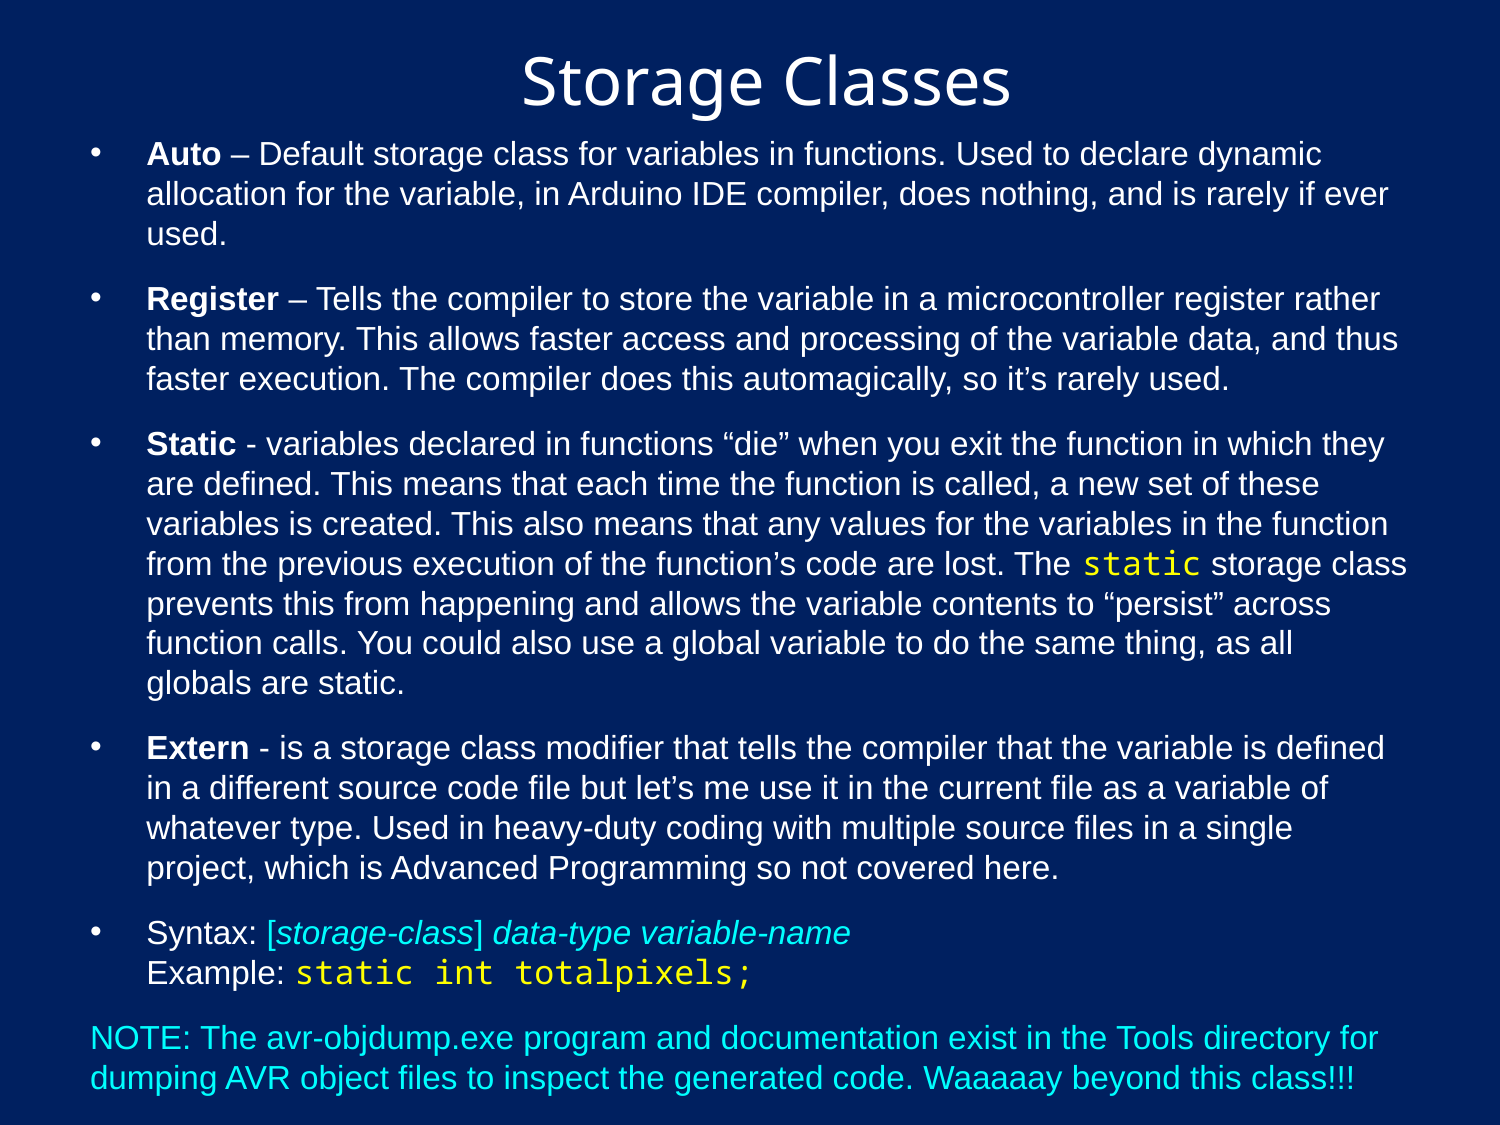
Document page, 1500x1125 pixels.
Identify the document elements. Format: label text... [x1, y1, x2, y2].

title Storage Classes [75, 45, 1460, 113]
list Auto – Default storage class for variables in functions. Used to declare dynamic allocation for the variable, in Arduino IDE compiler, does nothing, and is rarely if ever used. Register – Tells the compiler to store the variable in a microcontroller register rather than memory. This allows faster access and processing of the variable data, and thus faster execution. The compiler does this automagically, so it’s rarely used. Static - variables declared in functions “die” when you exit the function in which they are defined. This means that each time the function is called, a new set of these variables is created. This also means that any values for the variables in the function from the previous execution of the function’s code are lost. The static storage class prevents this from happening and allows the variable contents to “persist” across function calls. You could also use a global variable to do the same thing, as all globals are static. Extern - is a storage class modifier that tells the compiler that the variable is defined in a different source code file but let’s me use it in the current file as a variable of whatever type. Used in heavy-duty coding with multiple source files in a single project, which is Advanced Programming so not covered here. Syntax: [storage-class] data-type variable-name Example: static int totalpixels; NOTE: The avr-objdump.exe program and documentation exist in the Tools directory for dumping AVR object files to inspect the generated code. Waaaaay beyond this class!!! [75, 125, 1425, 1100]
